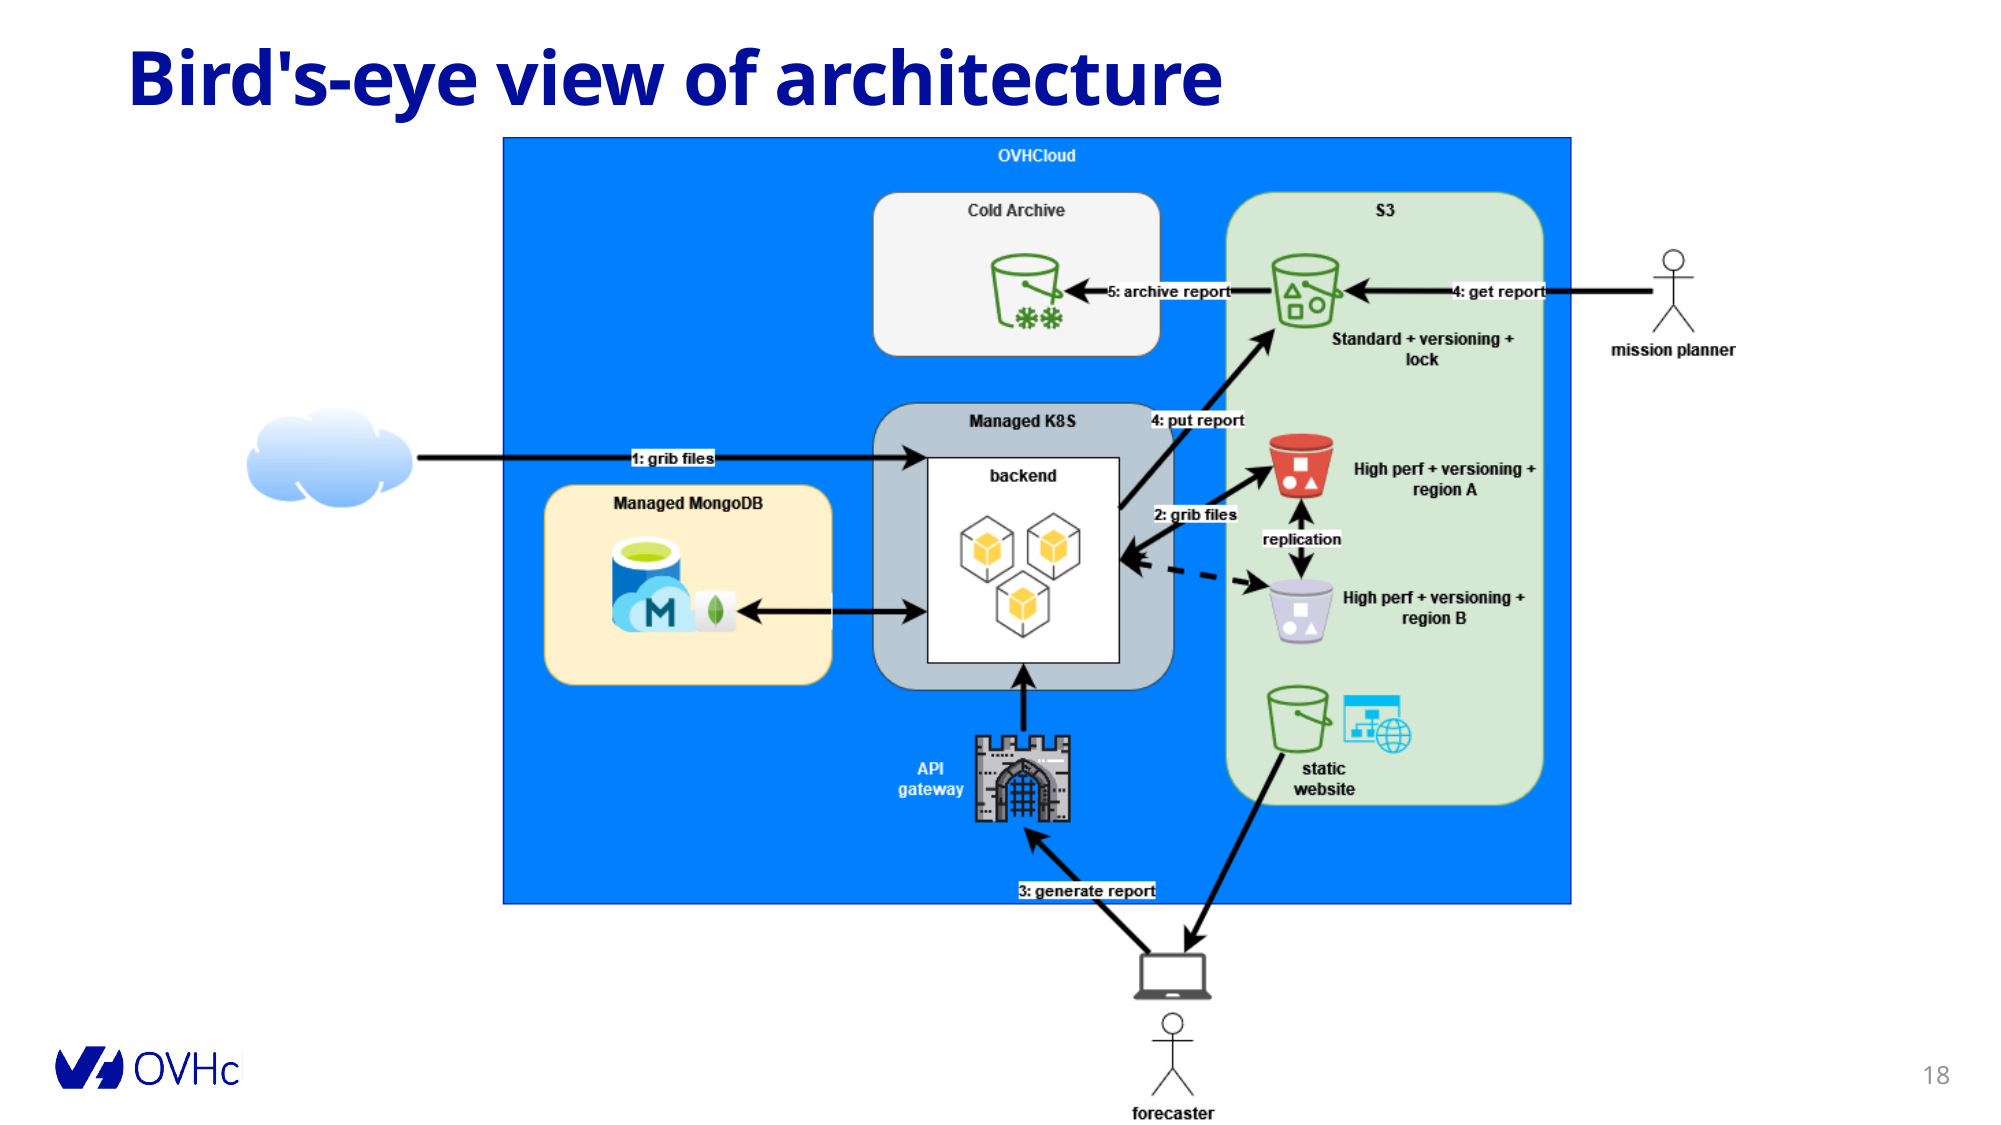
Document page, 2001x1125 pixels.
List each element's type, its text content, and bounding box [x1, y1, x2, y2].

title Bird's-eye view of architecture [126, 43, 1852, 150]
picture [55, 137, 1736, 1125]
